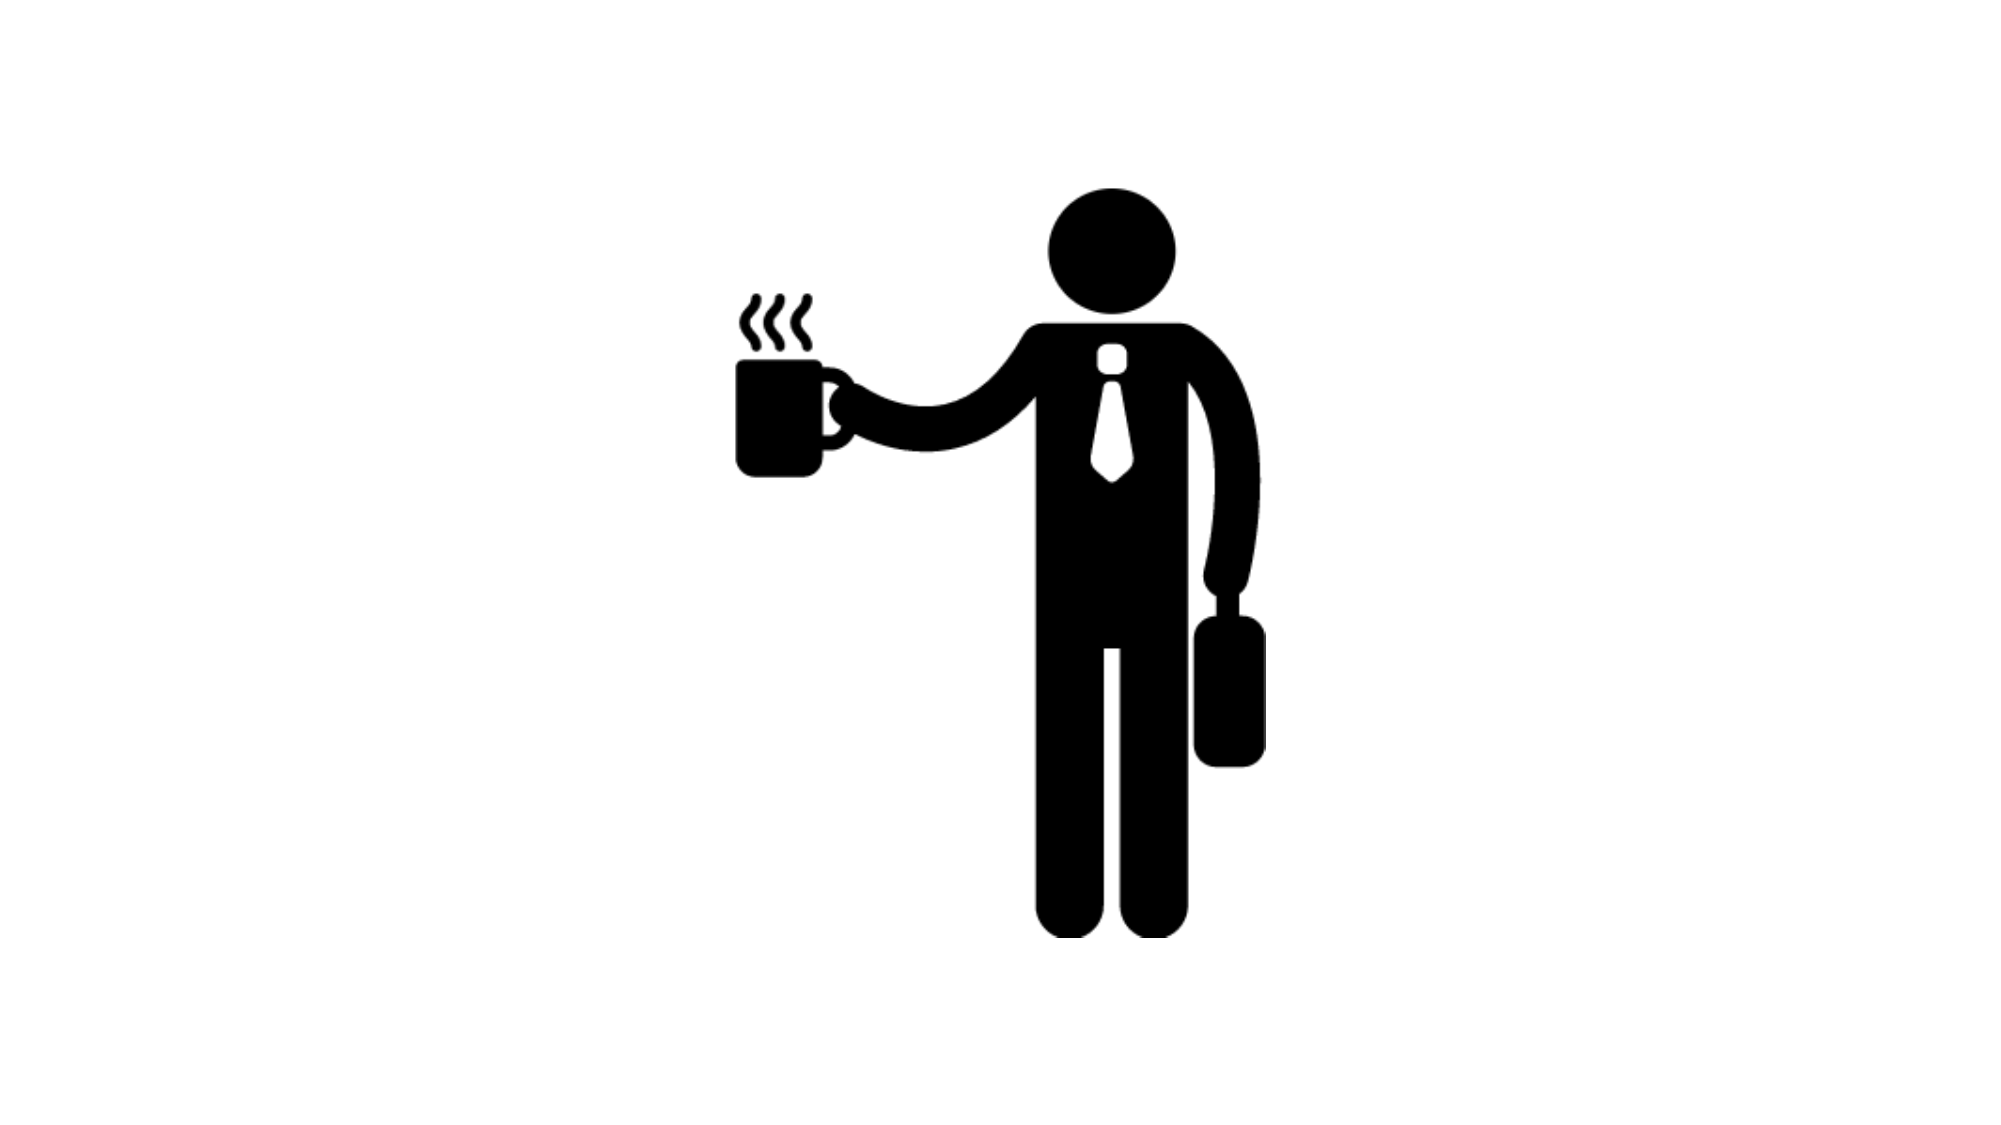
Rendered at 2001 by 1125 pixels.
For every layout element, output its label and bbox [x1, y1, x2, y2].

picture [734, 187, 1266, 938]
